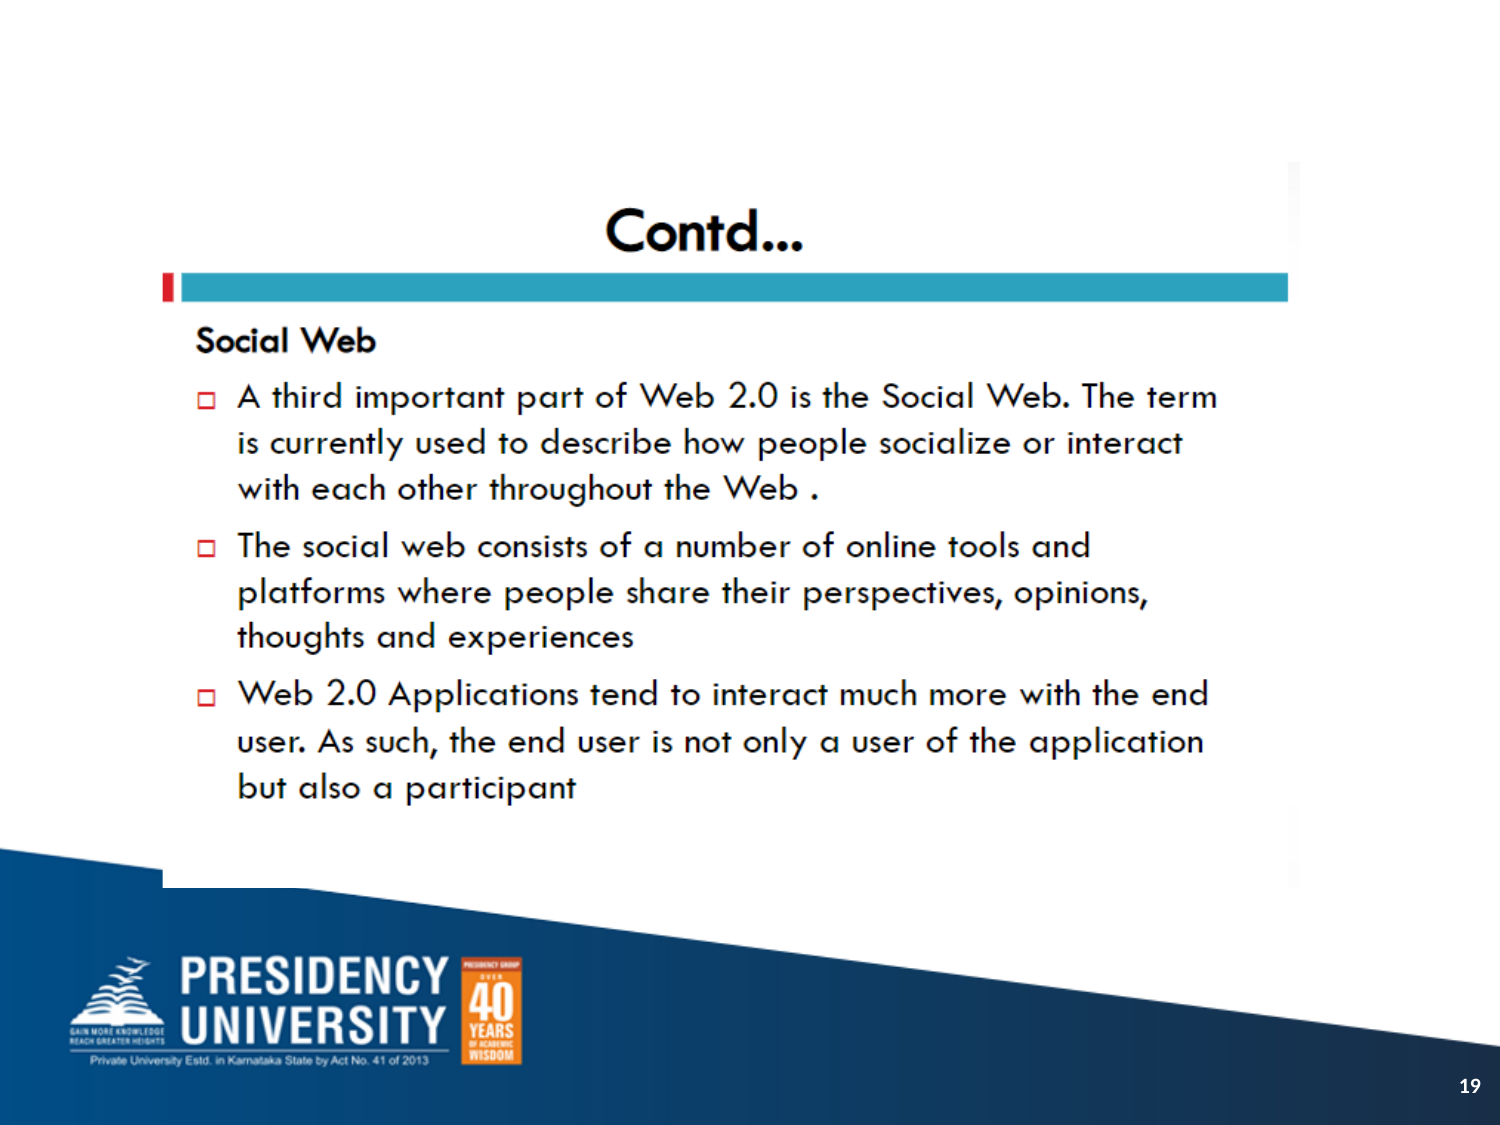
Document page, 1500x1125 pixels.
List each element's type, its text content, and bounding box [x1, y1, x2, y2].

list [162, 162, 1300, 888]
slide_number 19 [1158, 1054, 1496, 1115]
picture [0, 845, 1500, 1125]
